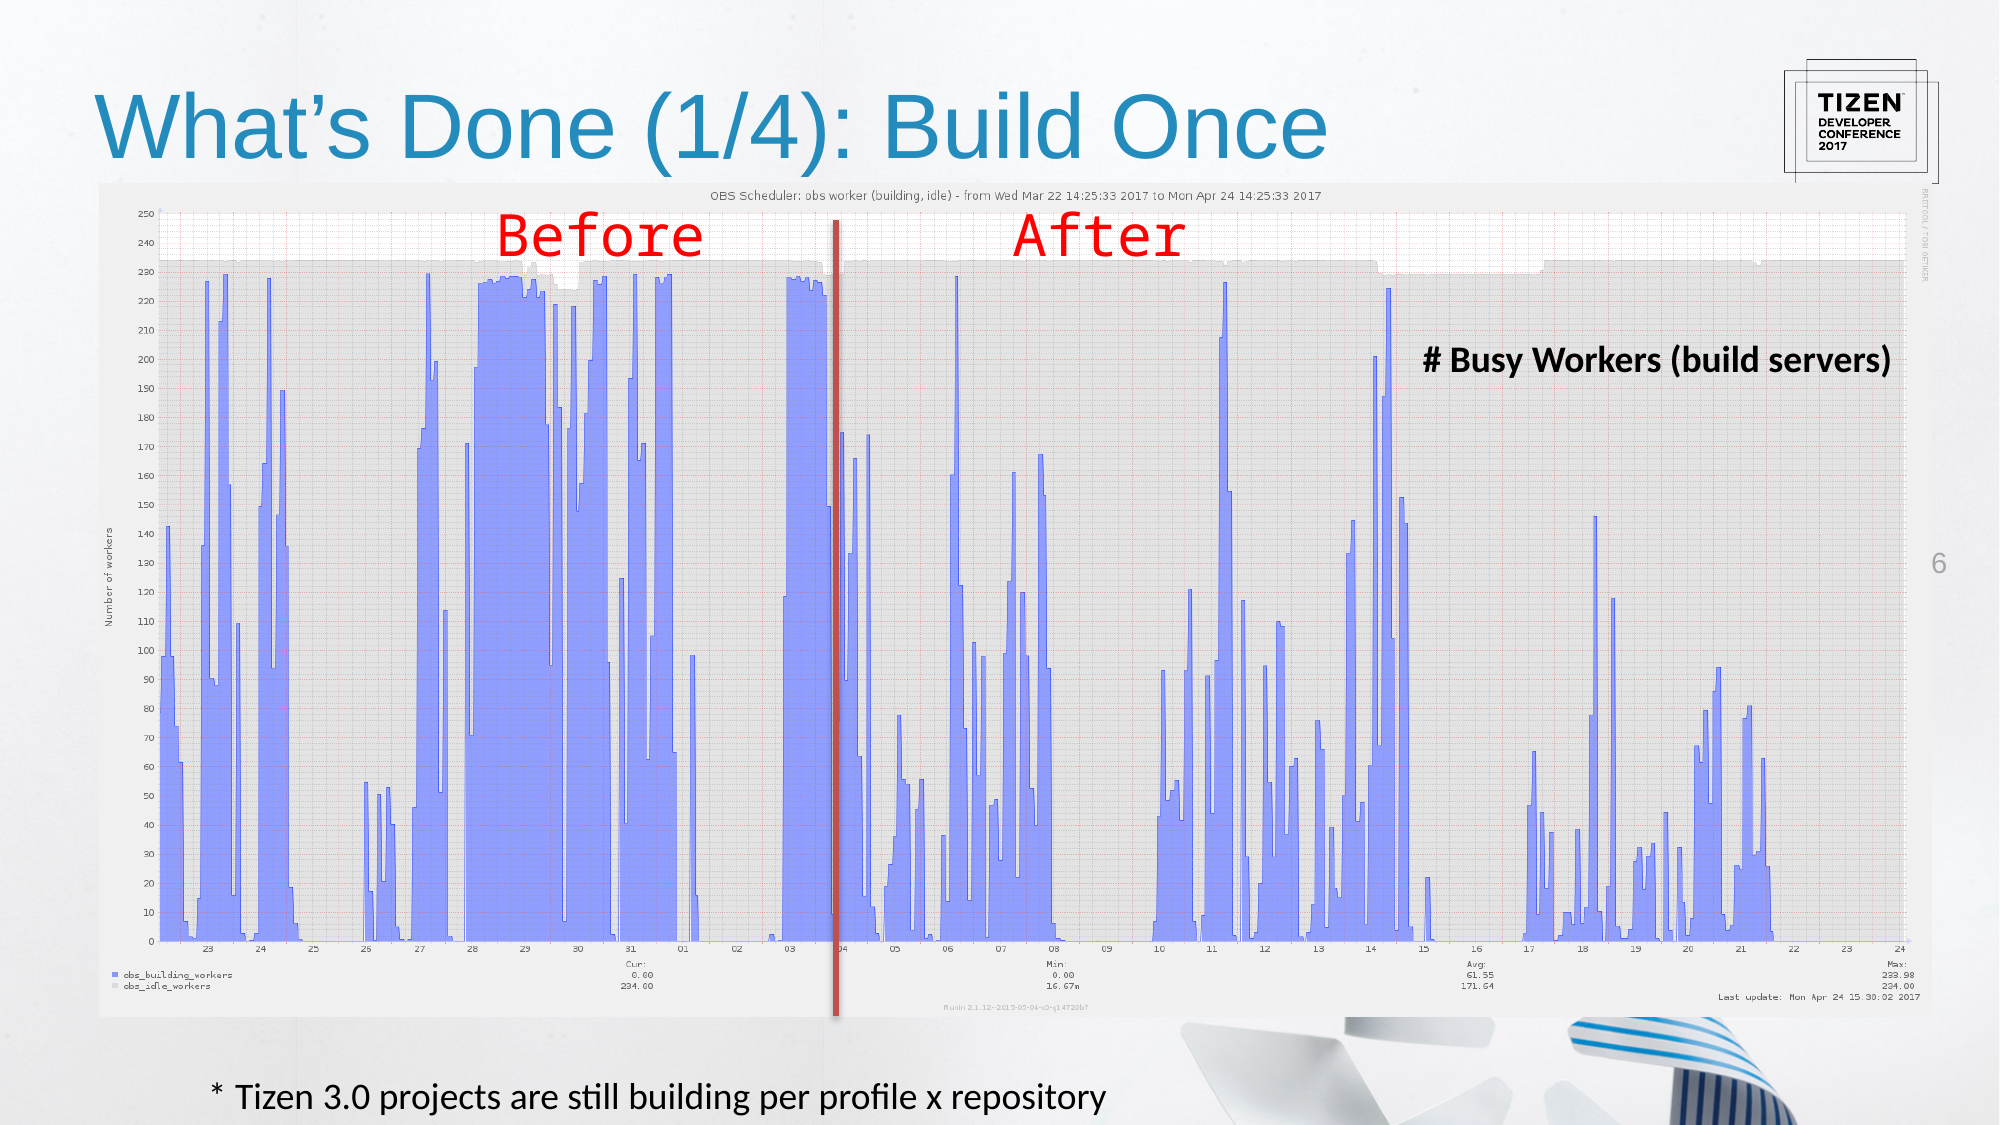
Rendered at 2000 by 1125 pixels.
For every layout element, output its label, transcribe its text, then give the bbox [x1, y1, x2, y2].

text_box * Tizen 3.0 projects are still building per profile x repository [192, 1064, 1124, 1125]
picture [0, 0, 2000, 1125]
title What’s Done (1/4): Build Once [79, 59, 1747, 184]
